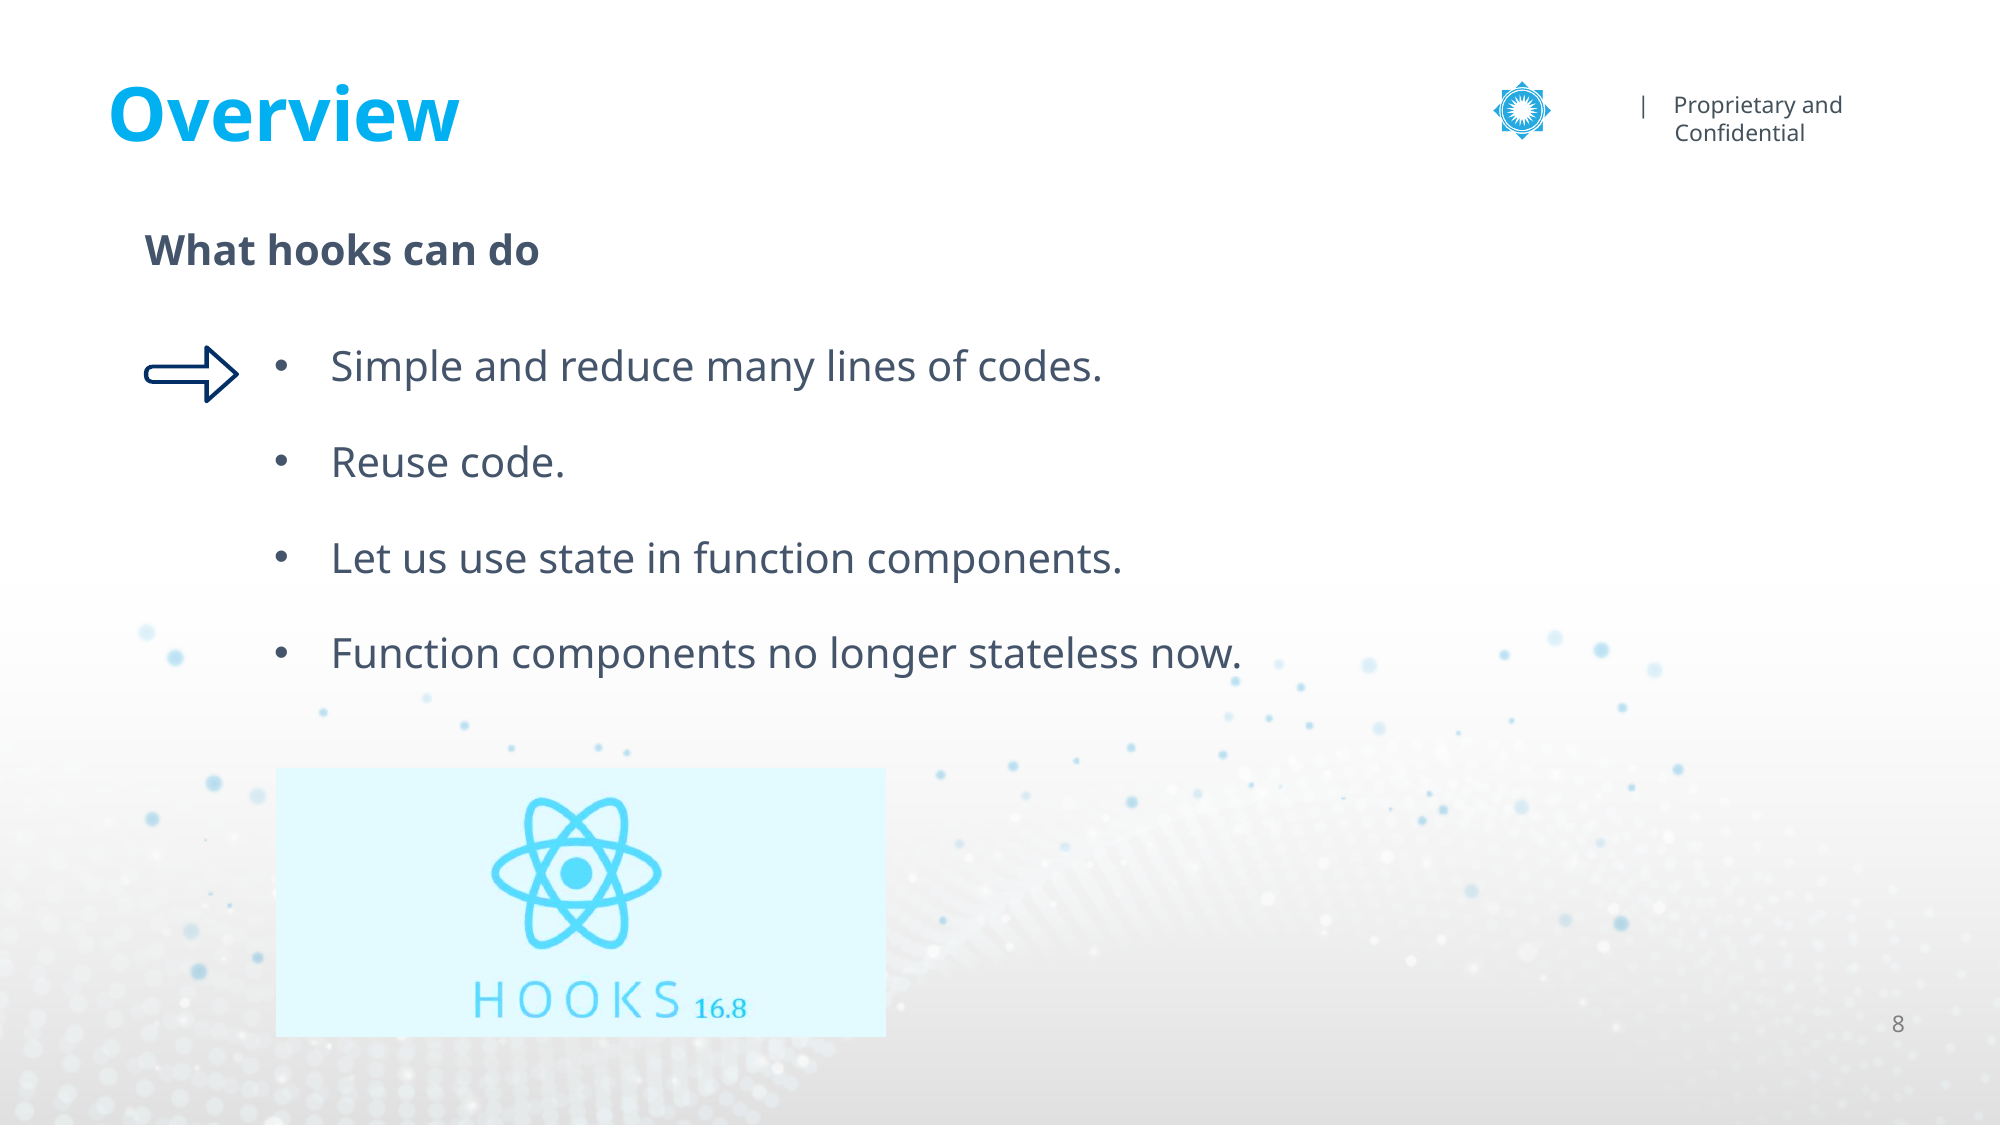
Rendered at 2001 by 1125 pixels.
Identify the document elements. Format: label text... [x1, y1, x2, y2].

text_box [129, 222, 1713, 536]
picture [0, 0, 2000, 1125]
title Overview [92, 69, 858, 182]
